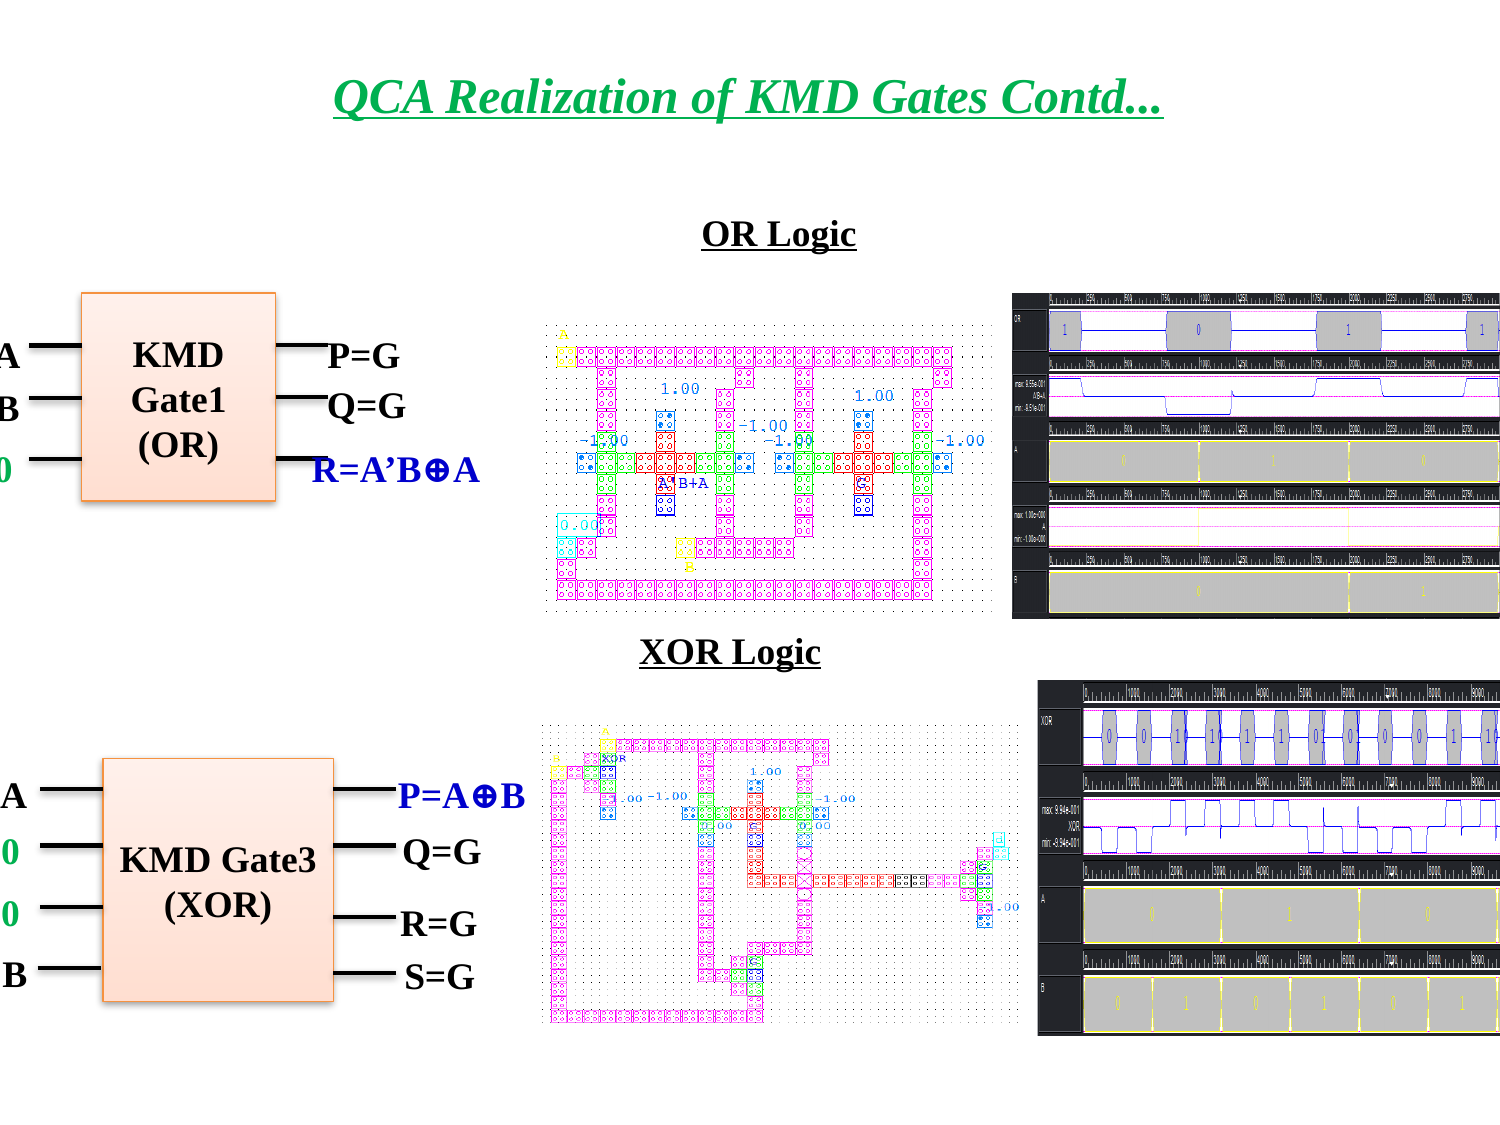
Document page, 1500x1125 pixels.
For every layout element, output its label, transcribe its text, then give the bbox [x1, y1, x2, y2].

text_box OR Logic [686, 201, 872, 262]
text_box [537, 323, 992, 620]
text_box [0, 758, 526, 1002]
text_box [1012, 292, 1500, 619]
text_box QCA Realization of KMD Gates Contd... [62, 0, 1435, 188]
text_box XOR Logic [624, 628, 837, 680]
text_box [535, 724, 1024, 1026]
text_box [0, 292, 463, 502]
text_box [1037, 680, 1500, 1036]
